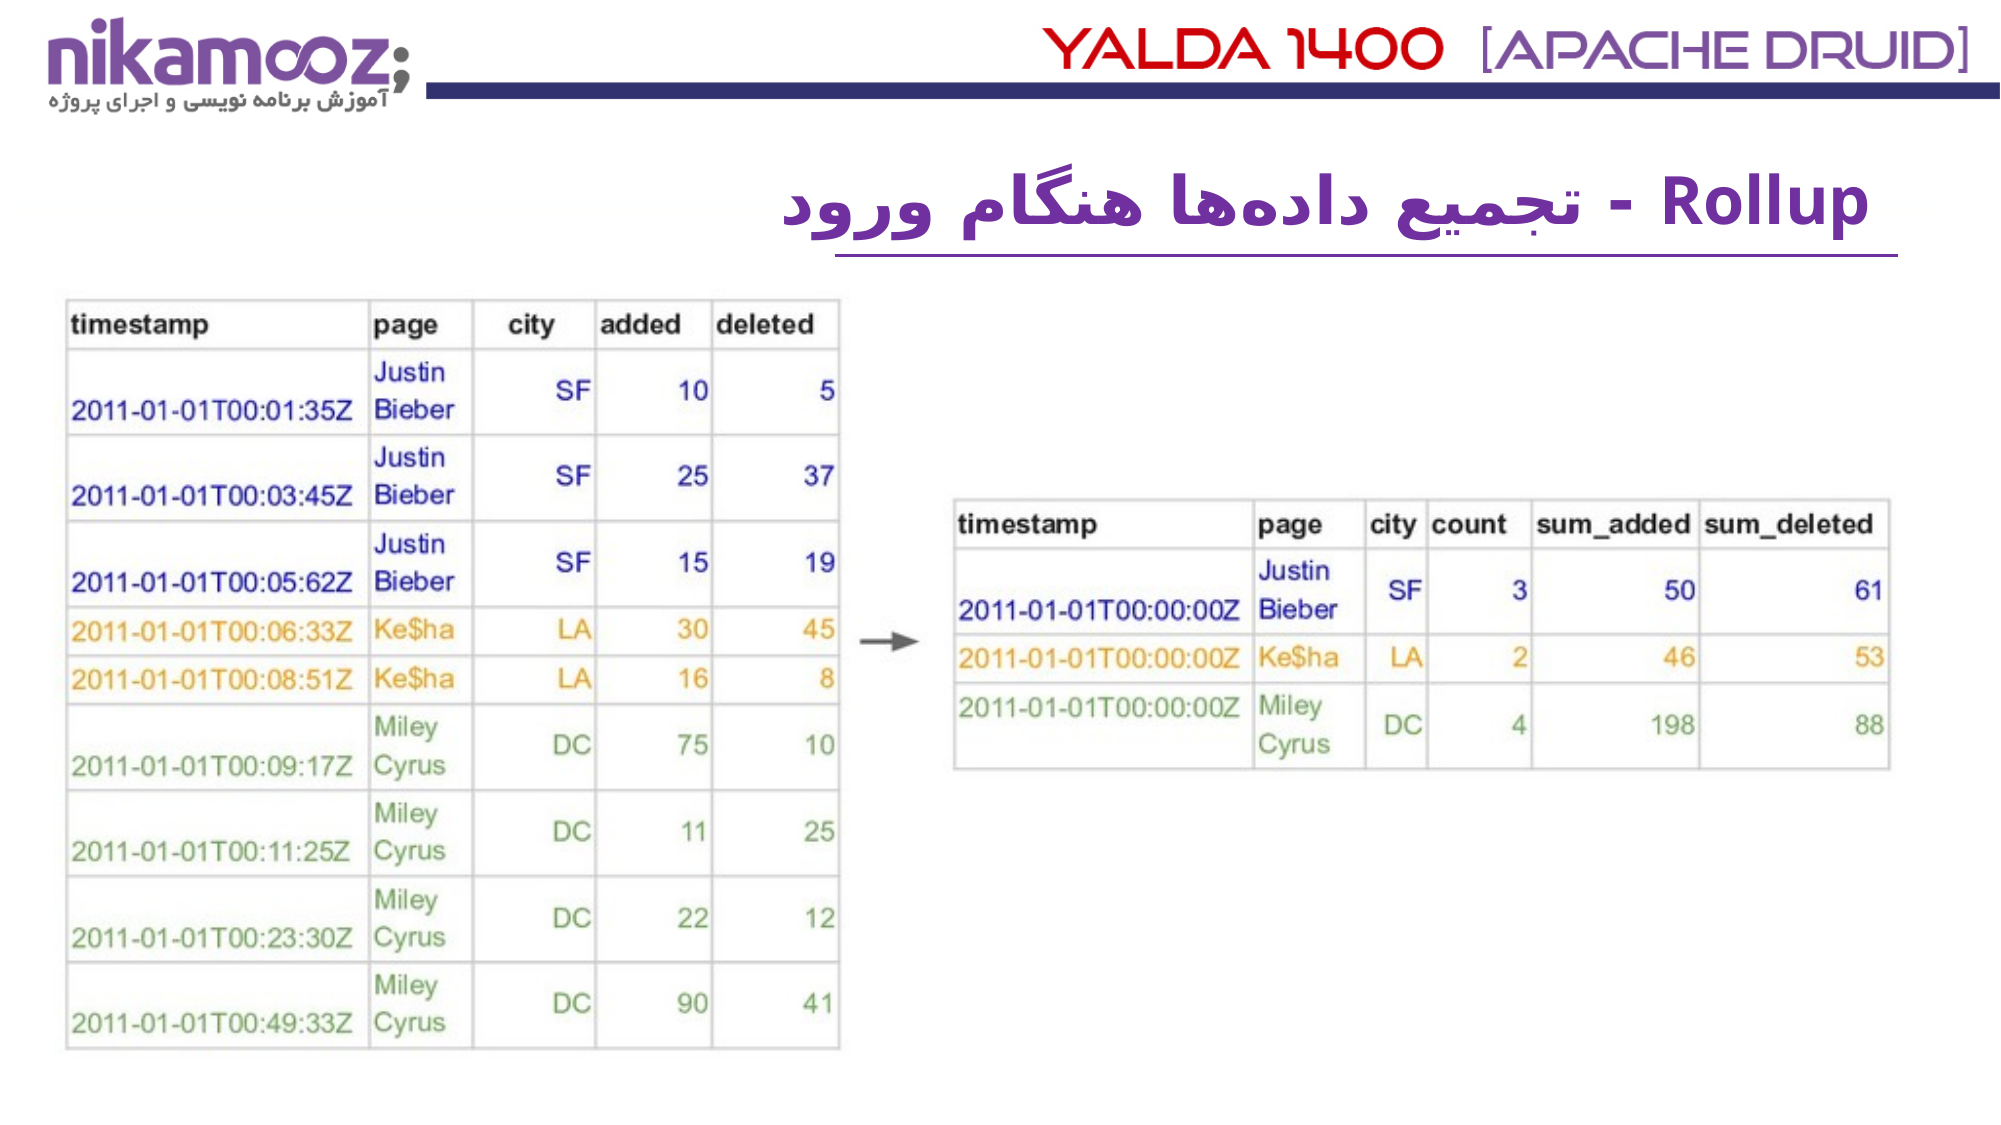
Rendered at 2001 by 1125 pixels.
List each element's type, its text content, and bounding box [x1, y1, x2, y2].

picture [0, 0, 2001, 1125]
text_box Rollup - تجمیع داده‌ها هنگام ورود [207, 150, 1985, 246]
